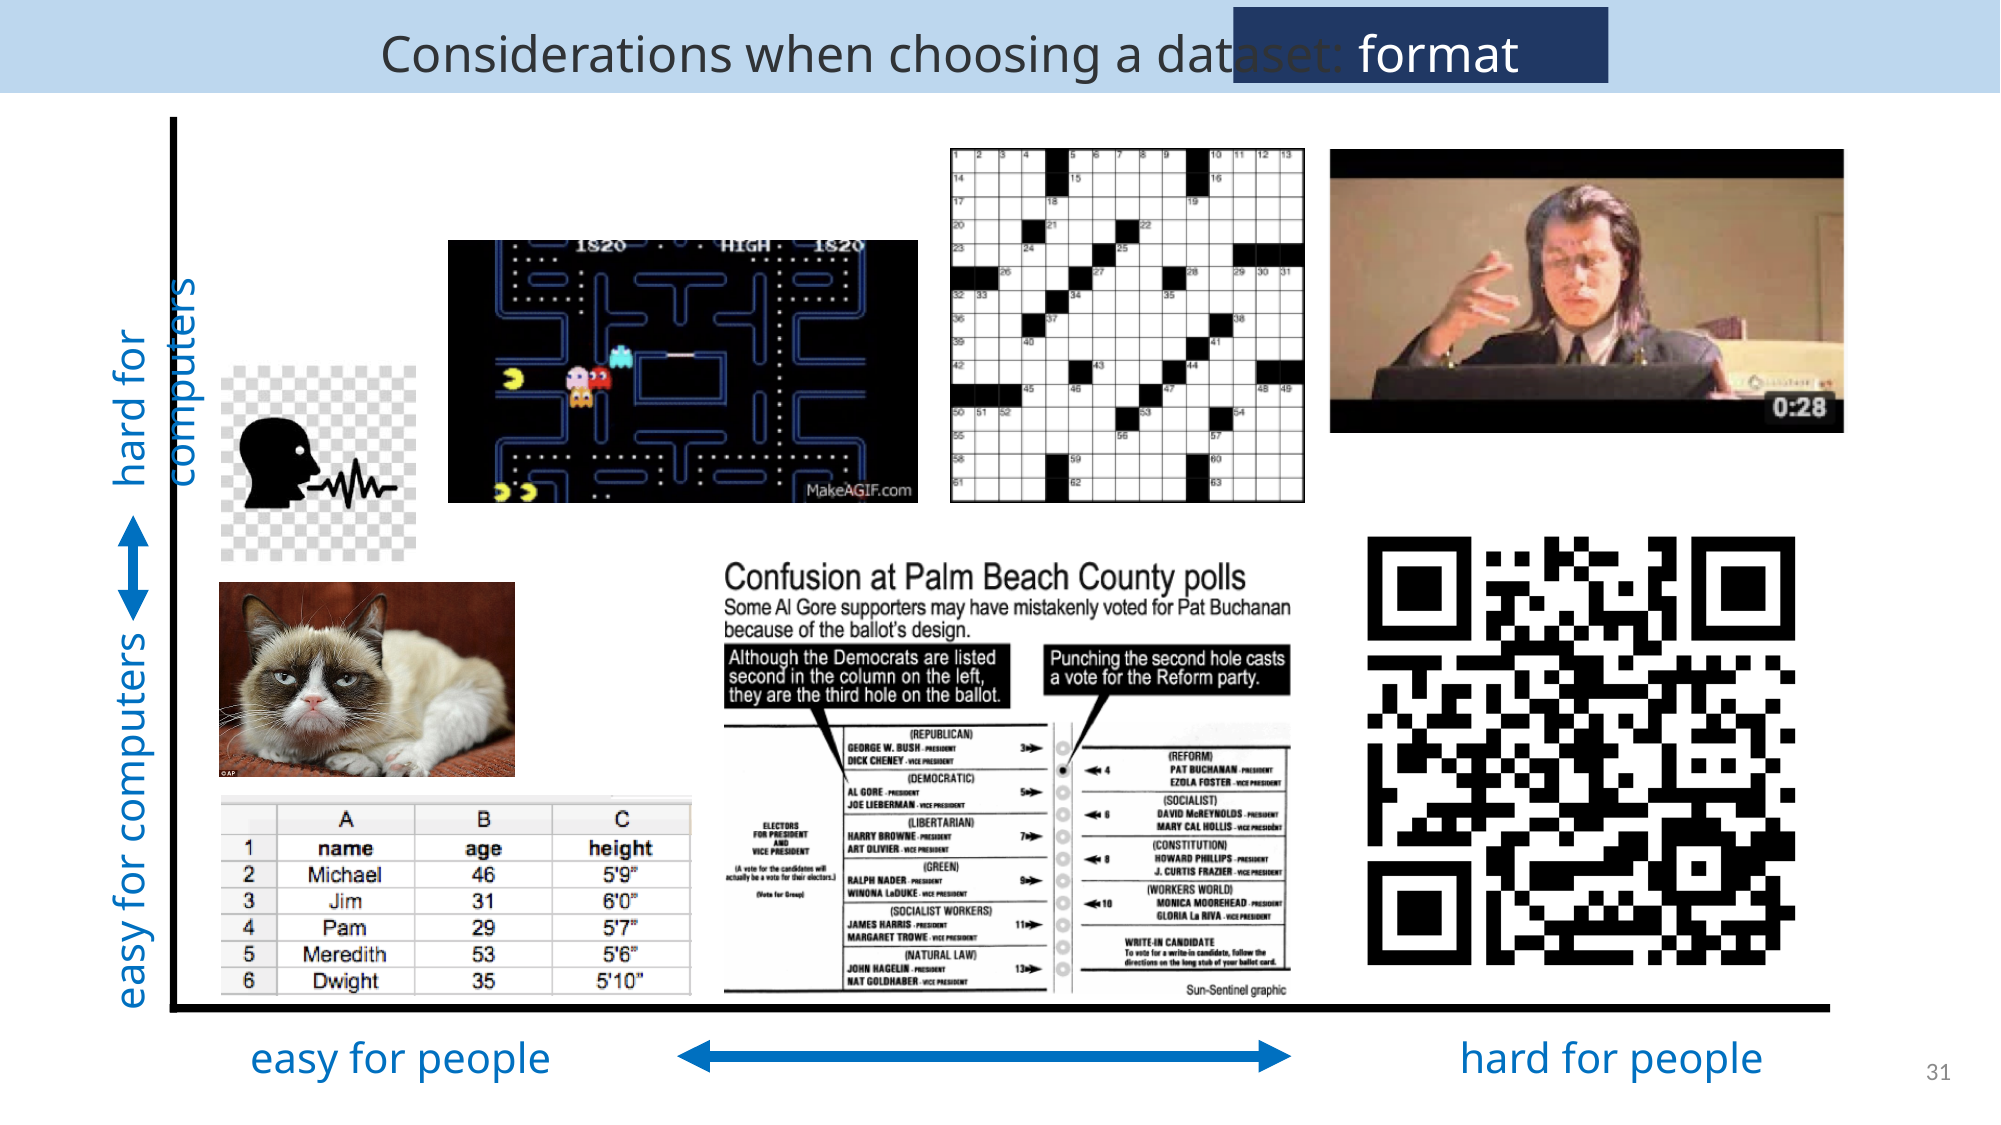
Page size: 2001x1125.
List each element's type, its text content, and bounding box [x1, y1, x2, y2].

picture [1328, 149, 1848, 433]
picture [724, 559, 1292, 999]
picture [448, 240, 918, 503]
text_box Considerations when choosing a dataset: format difficulty [268, 15, 1632, 151]
text_box easy for people [235, 1024, 621, 1090]
text_box [1232, 6, 1609, 15]
text_box easy for computers [95, 558, 161, 1025]
text_box hard for people [1444, 1024, 1831, 1090]
picture [949, 148, 1305, 503]
slide_number 31 [1883, 1040, 1967, 1101]
text_box [0, 0, 2000, 94]
text_box hard for computers [95, 93, 211, 504]
picture [221, 360, 416, 566]
picture [219, 582, 515, 777]
picture [1354, 523, 1810, 980]
text_box [169, 504, 178, 1014]
picture [221, 795, 692, 996]
text_box [178, 1003, 1831, 1013]
